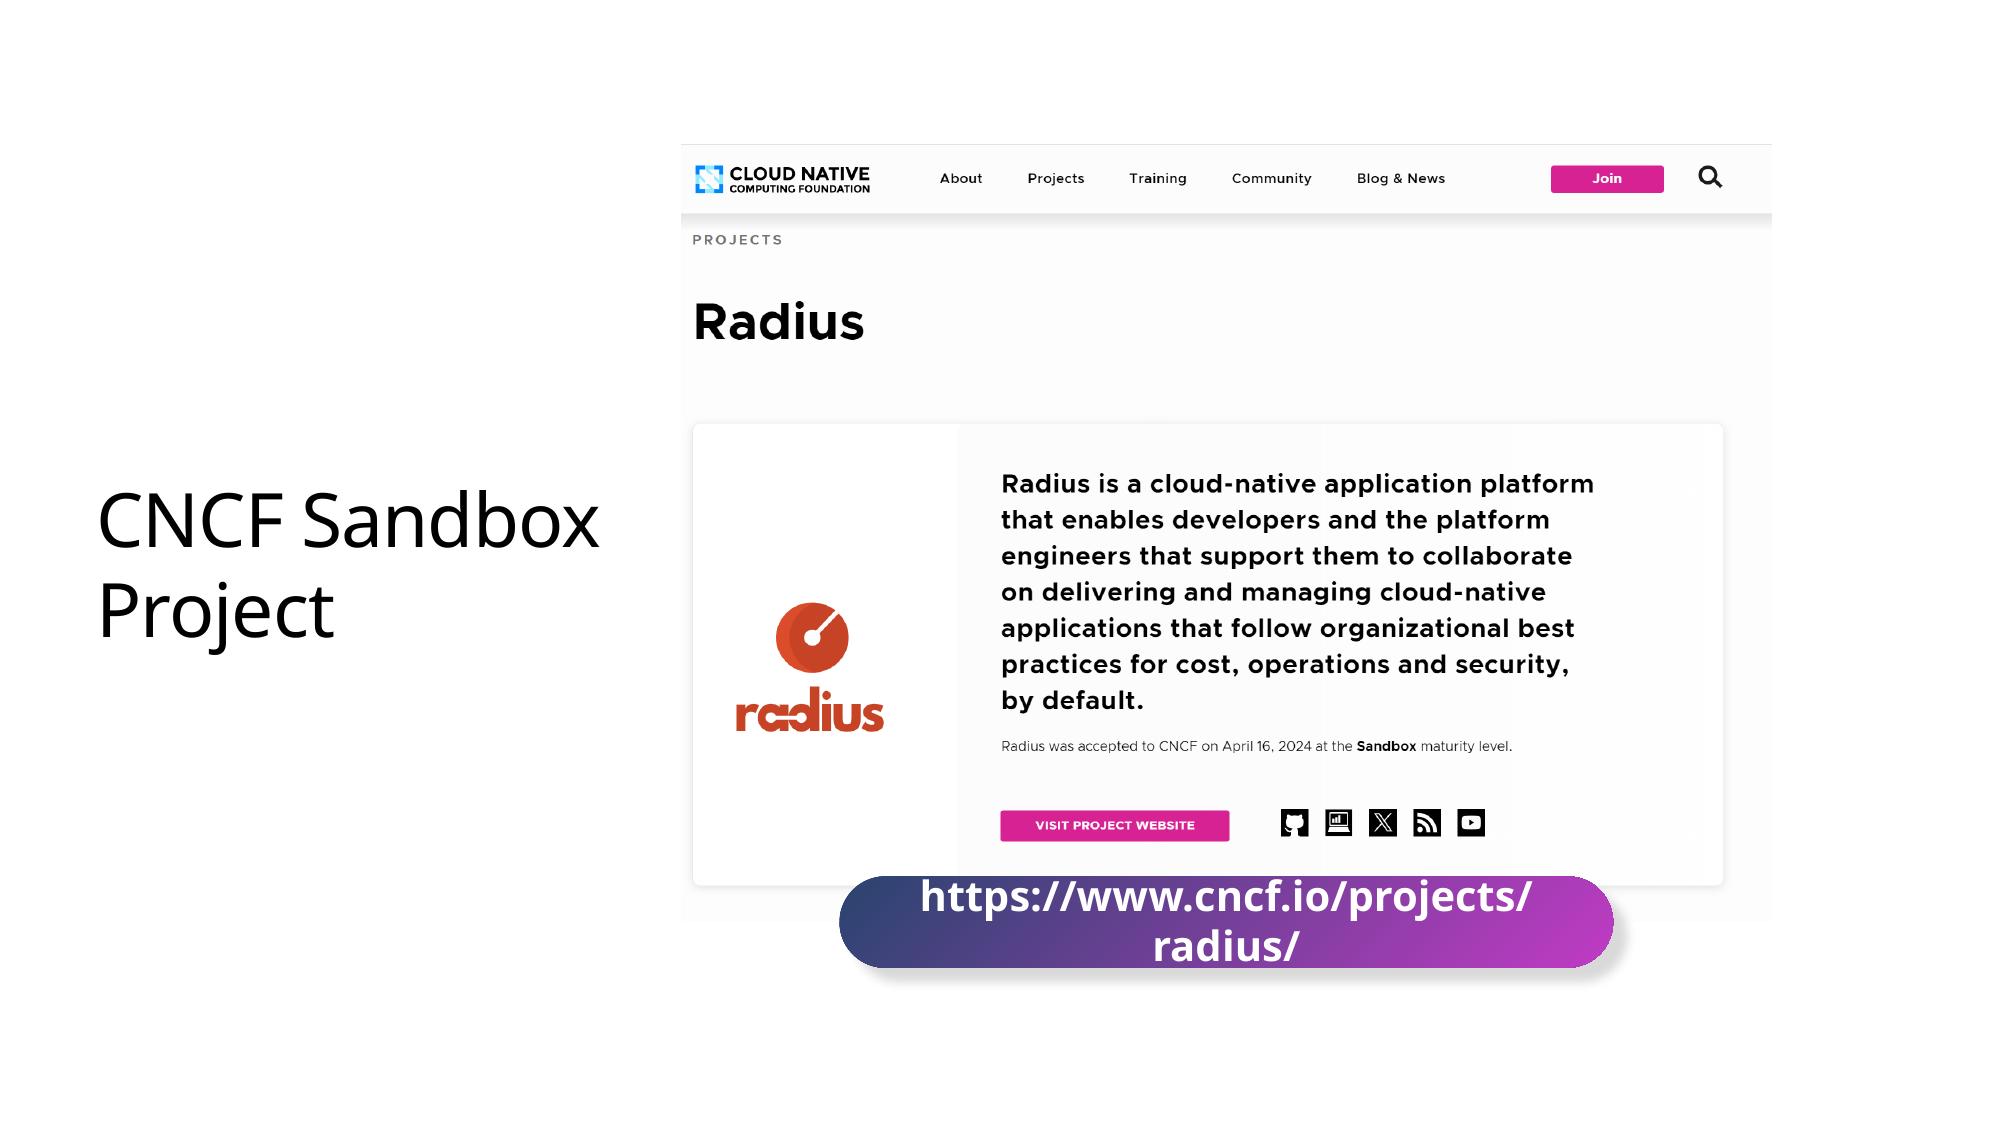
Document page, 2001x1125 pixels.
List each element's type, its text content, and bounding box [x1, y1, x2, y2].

text_box https://www.cncf.io/projects/radius/ [838, 923, 1614, 969]
picture [681, 144, 1772, 923]
title CNCF Sandbox Project [96, 468, 681, 657]
